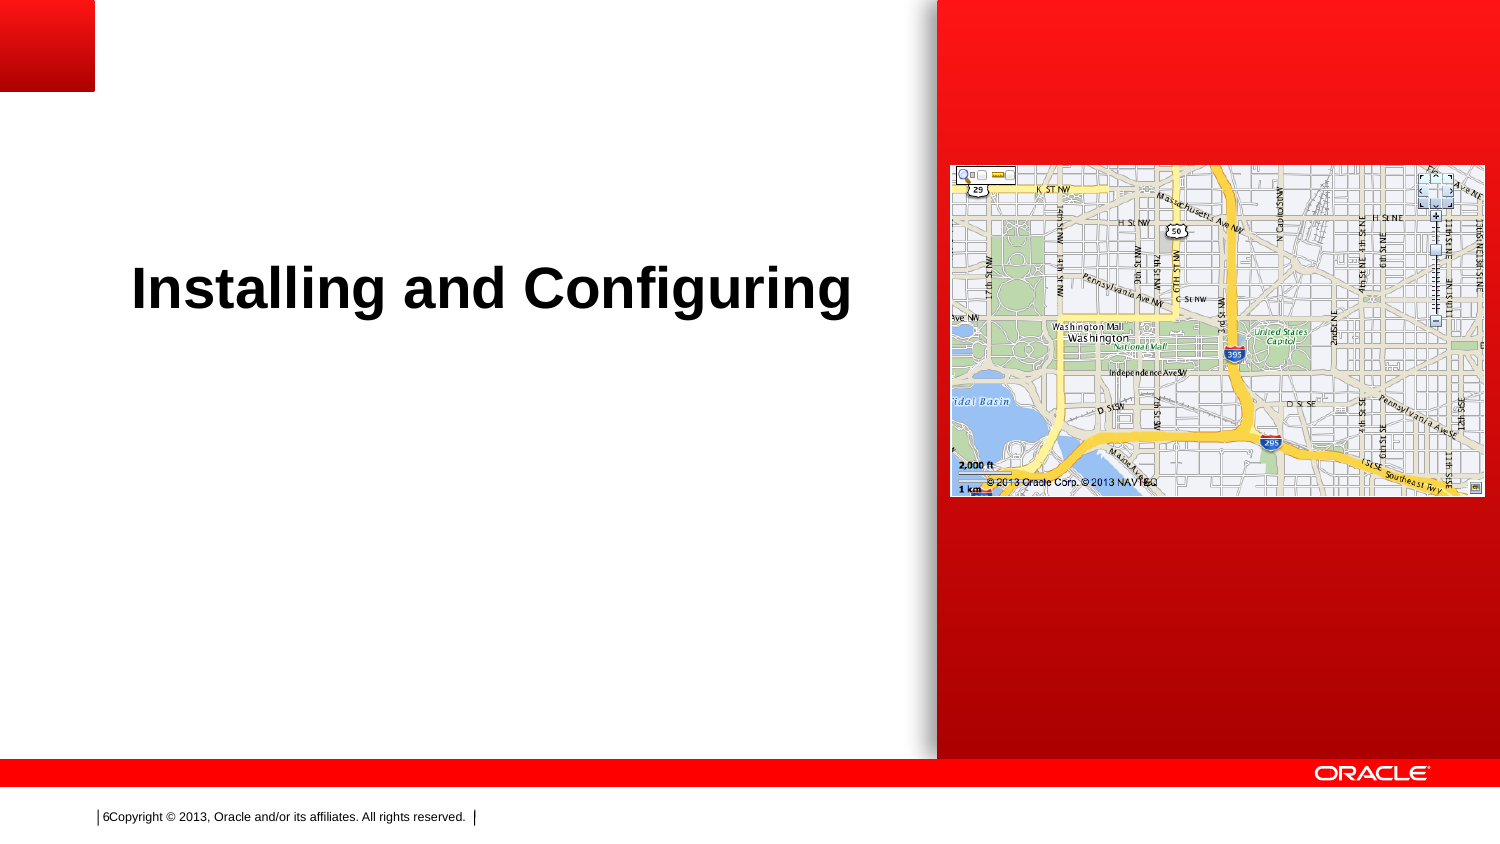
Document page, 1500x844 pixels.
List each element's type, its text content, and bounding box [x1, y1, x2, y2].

picture [949, 165, 1485, 498]
picture [0, 759, 1500, 787]
title Installing and Configuring [131, 257, 905, 439]
